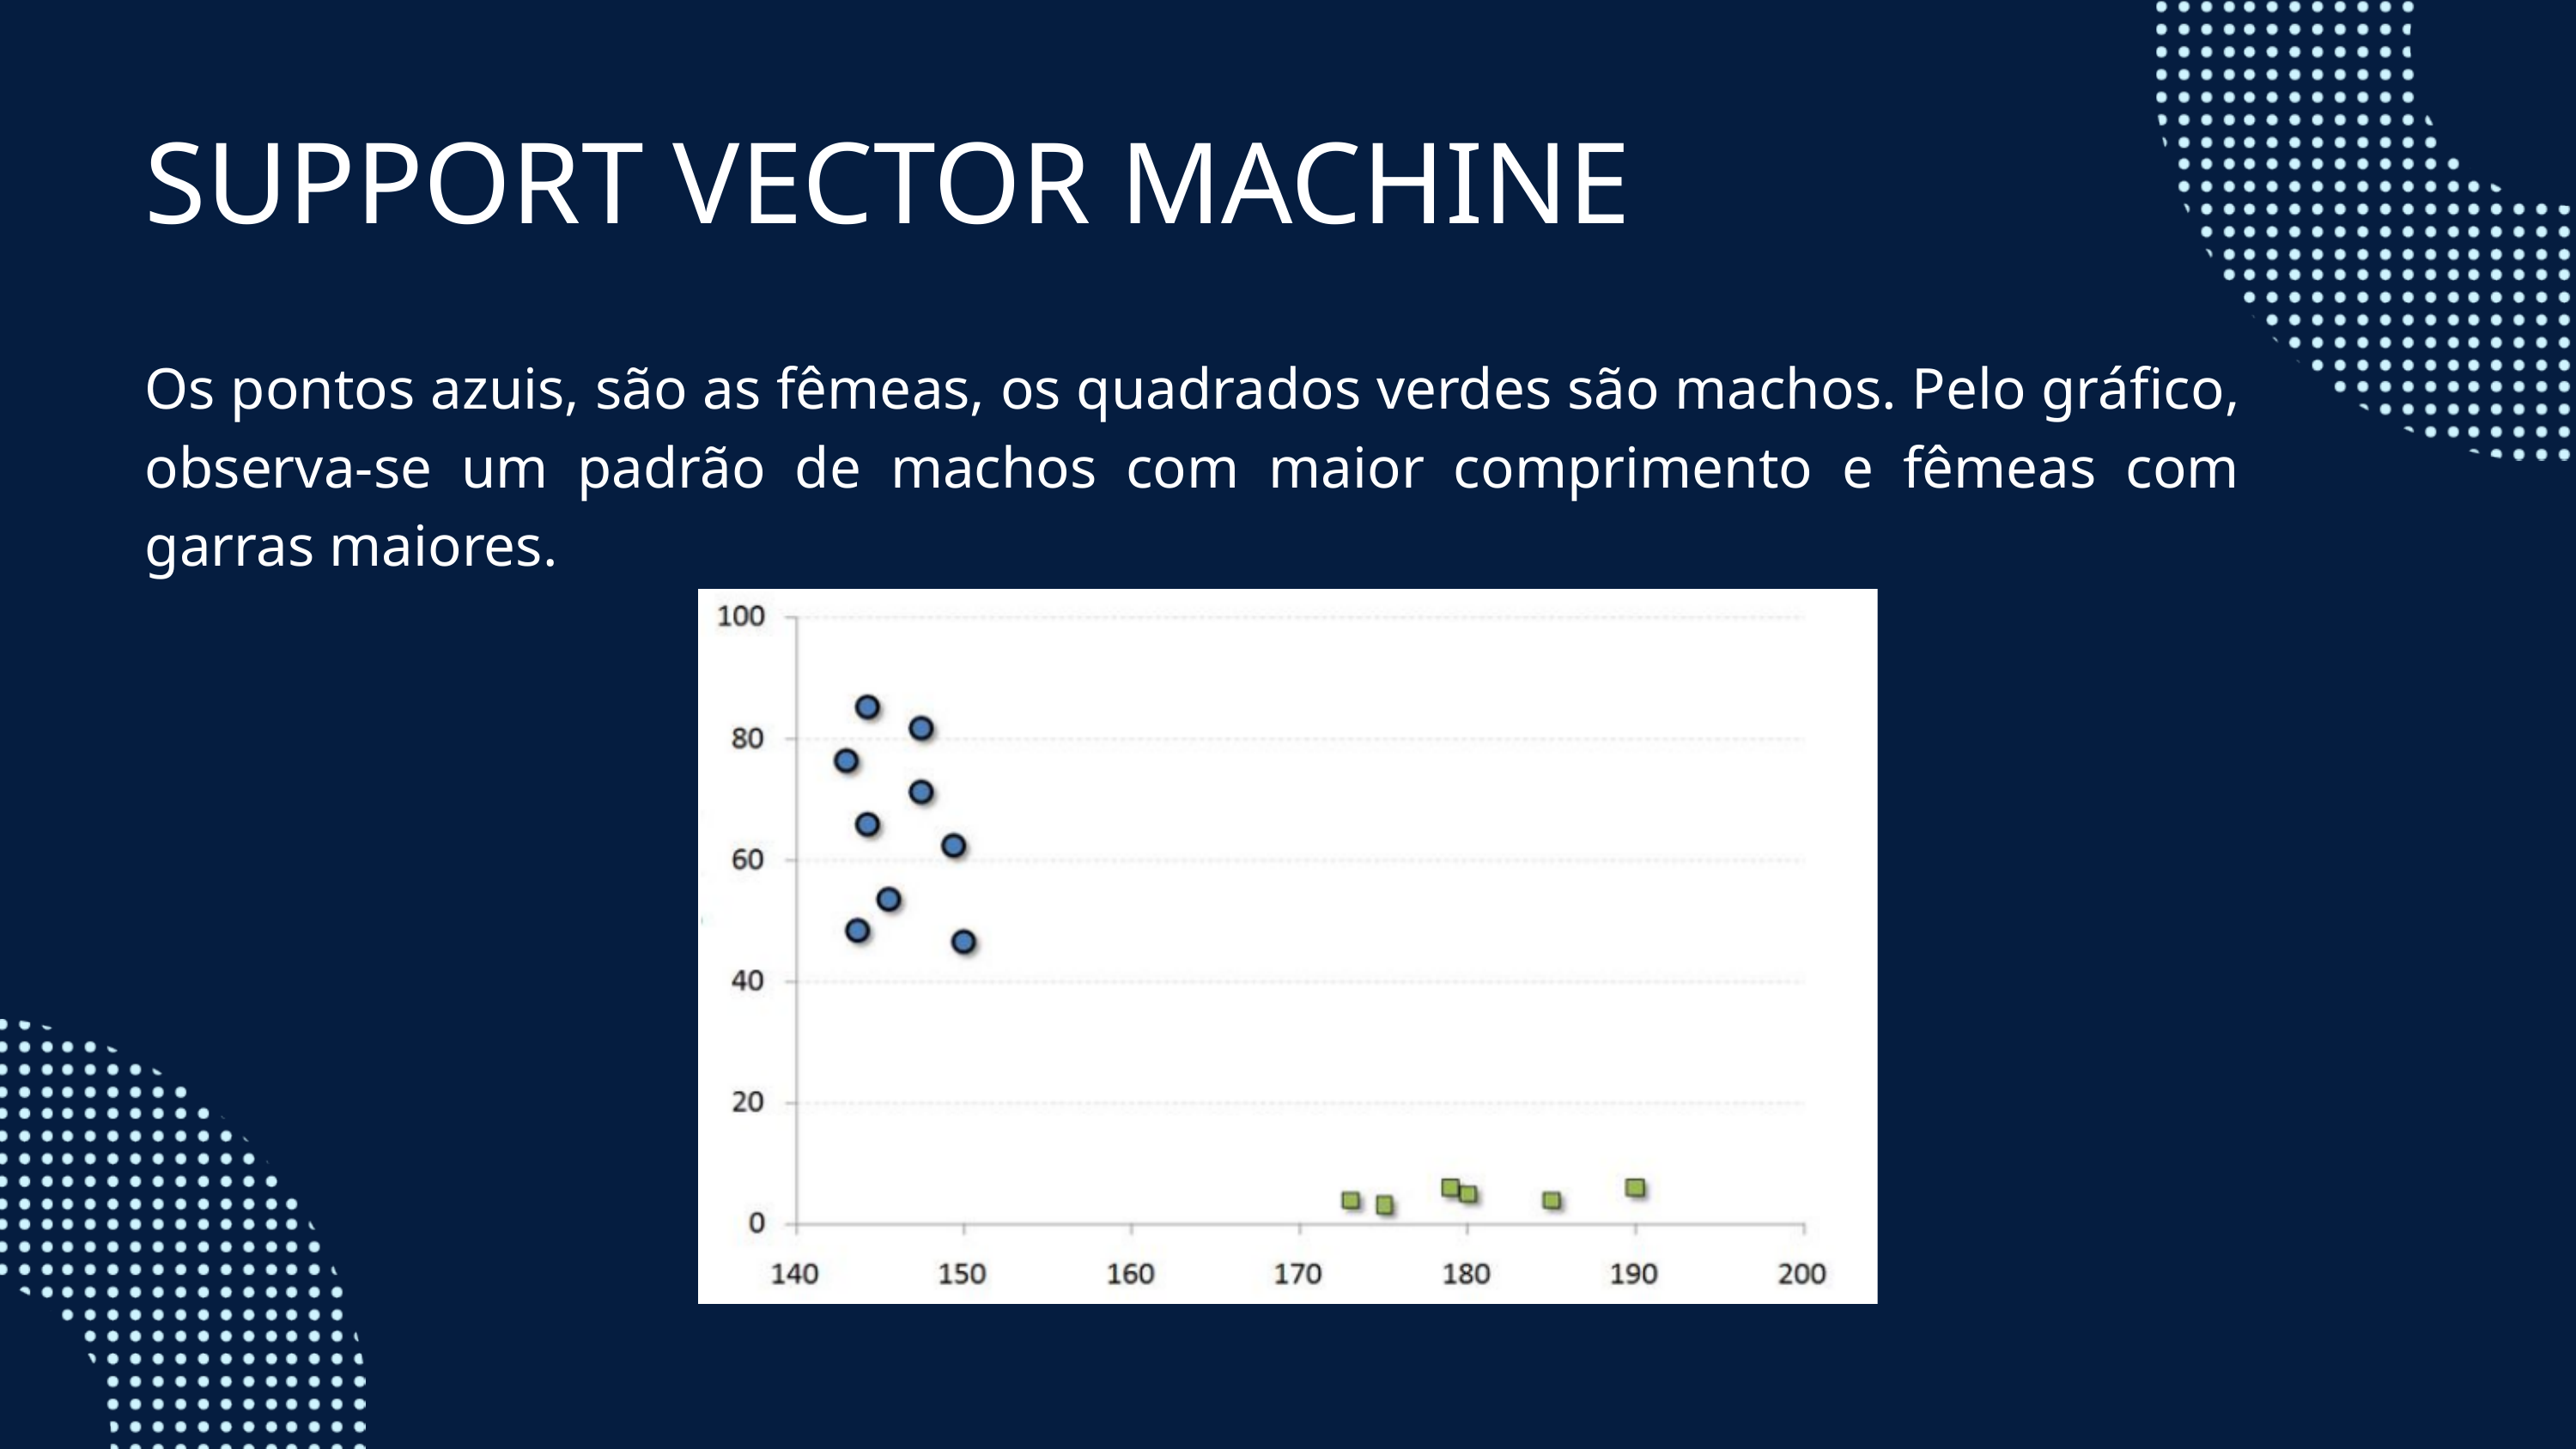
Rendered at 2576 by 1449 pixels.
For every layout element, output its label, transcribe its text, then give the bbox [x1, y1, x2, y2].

text_box Os pontos azuis, são as fêmeas, os quadrados verdes são machos. Pelo gráfico, observa-se um padrão de machos com maior comprimento e fêmeas com garras maiores. [144, 342, 2241, 657]
text_box [698, 657, 1878, 1304]
text_box [0, 1019, 366, 1449]
text_box [2156, 0, 2576, 461]
text_box SUPPORT VECTOR MACHINE [144, 111, 1798, 246]
